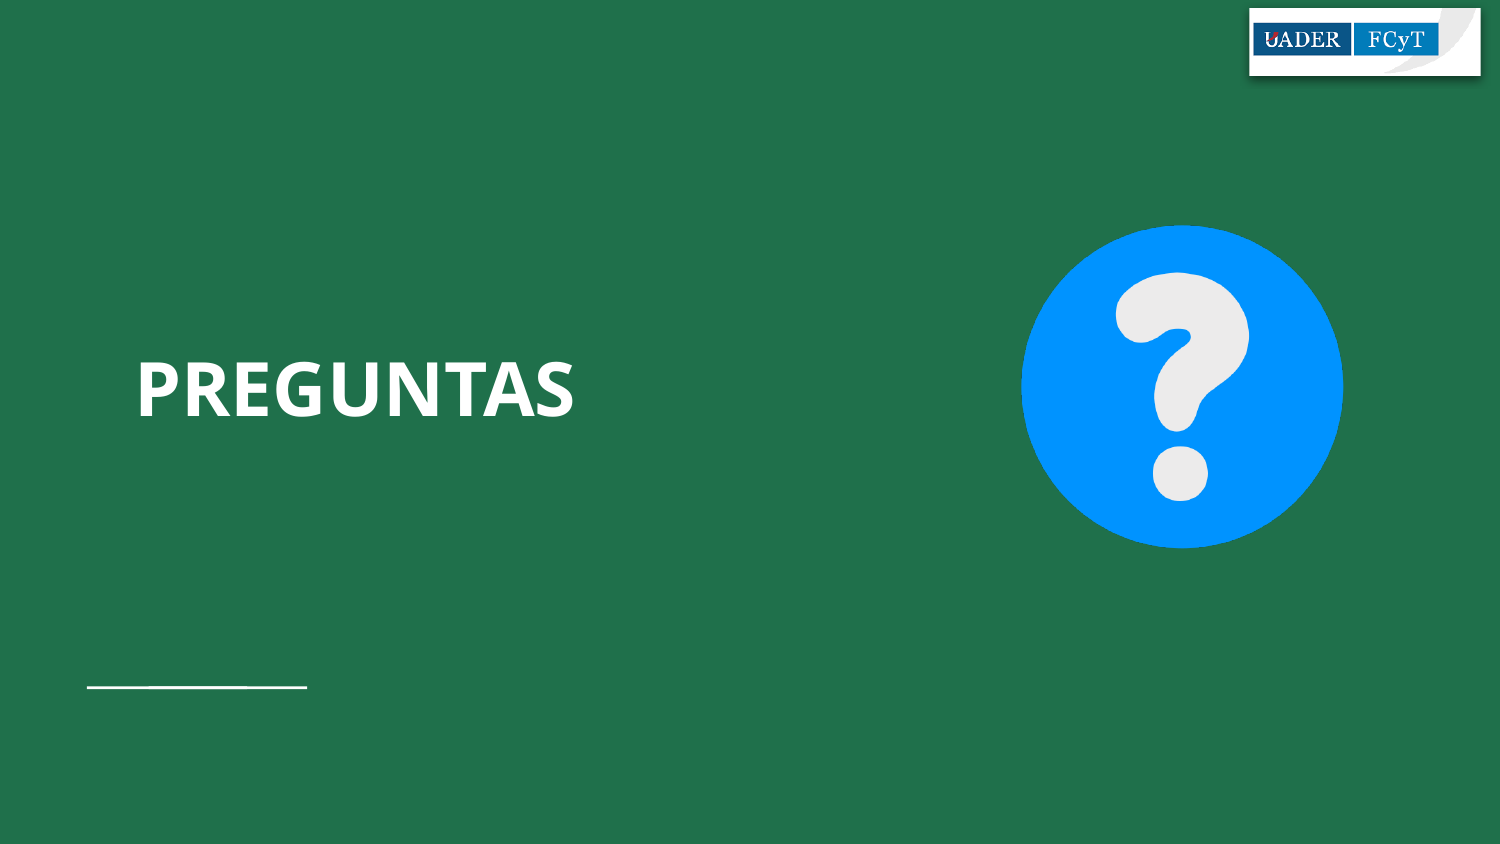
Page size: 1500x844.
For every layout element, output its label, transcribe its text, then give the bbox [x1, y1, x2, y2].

title PREGUNTAS [119, 141, 1272, 632]
picture [1018, 222, 1347, 551]
picture [1249, 8, 1481, 76]
